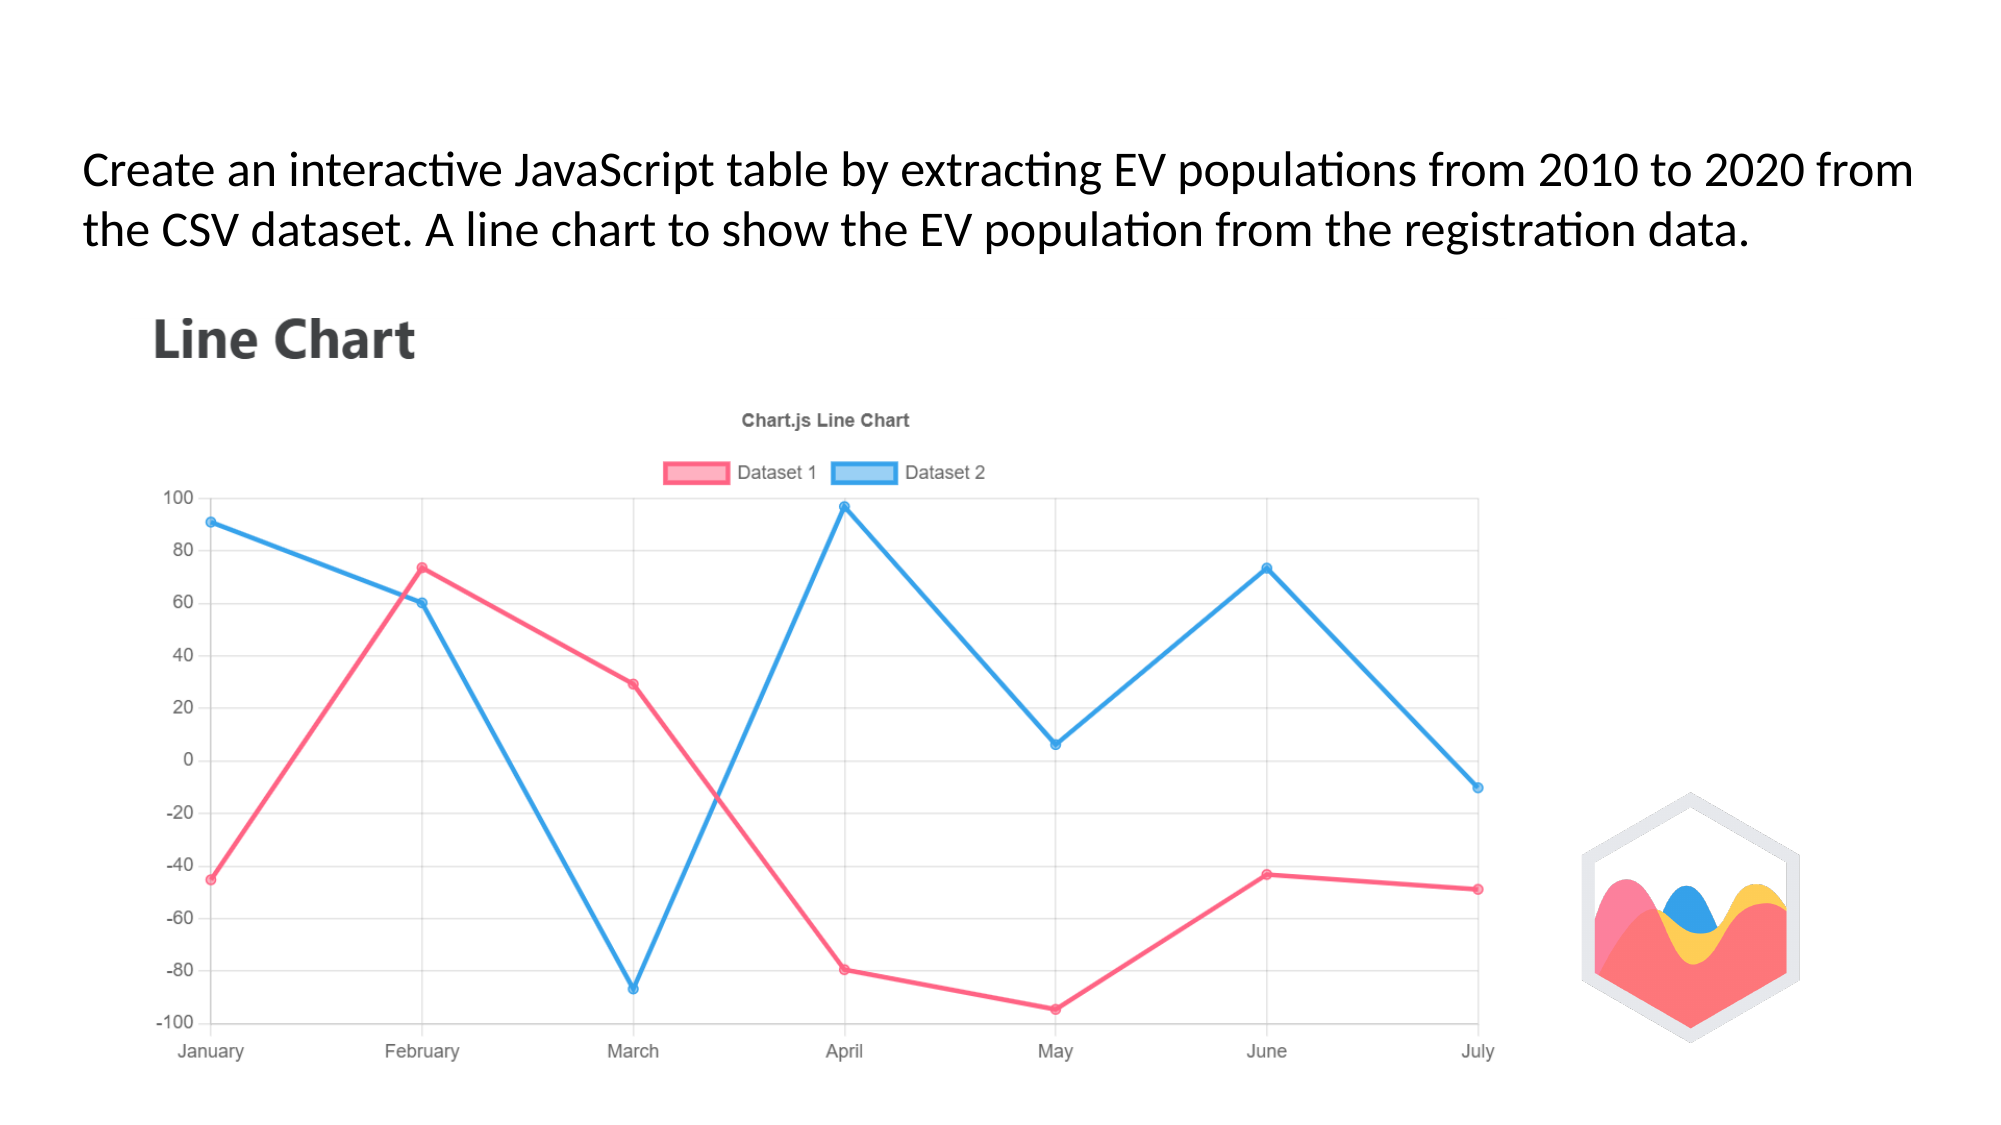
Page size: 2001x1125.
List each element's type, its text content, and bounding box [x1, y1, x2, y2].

picture [128, 318, 1507, 1068]
picture [1540, 767, 1841, 1068]
text_box Create an interactive JavaScript table by extracting EV populations from 2010 to 2020 from the CSV dataset. A line chart to show the EV population from the registration data. [67, 129, 1933, 265]
